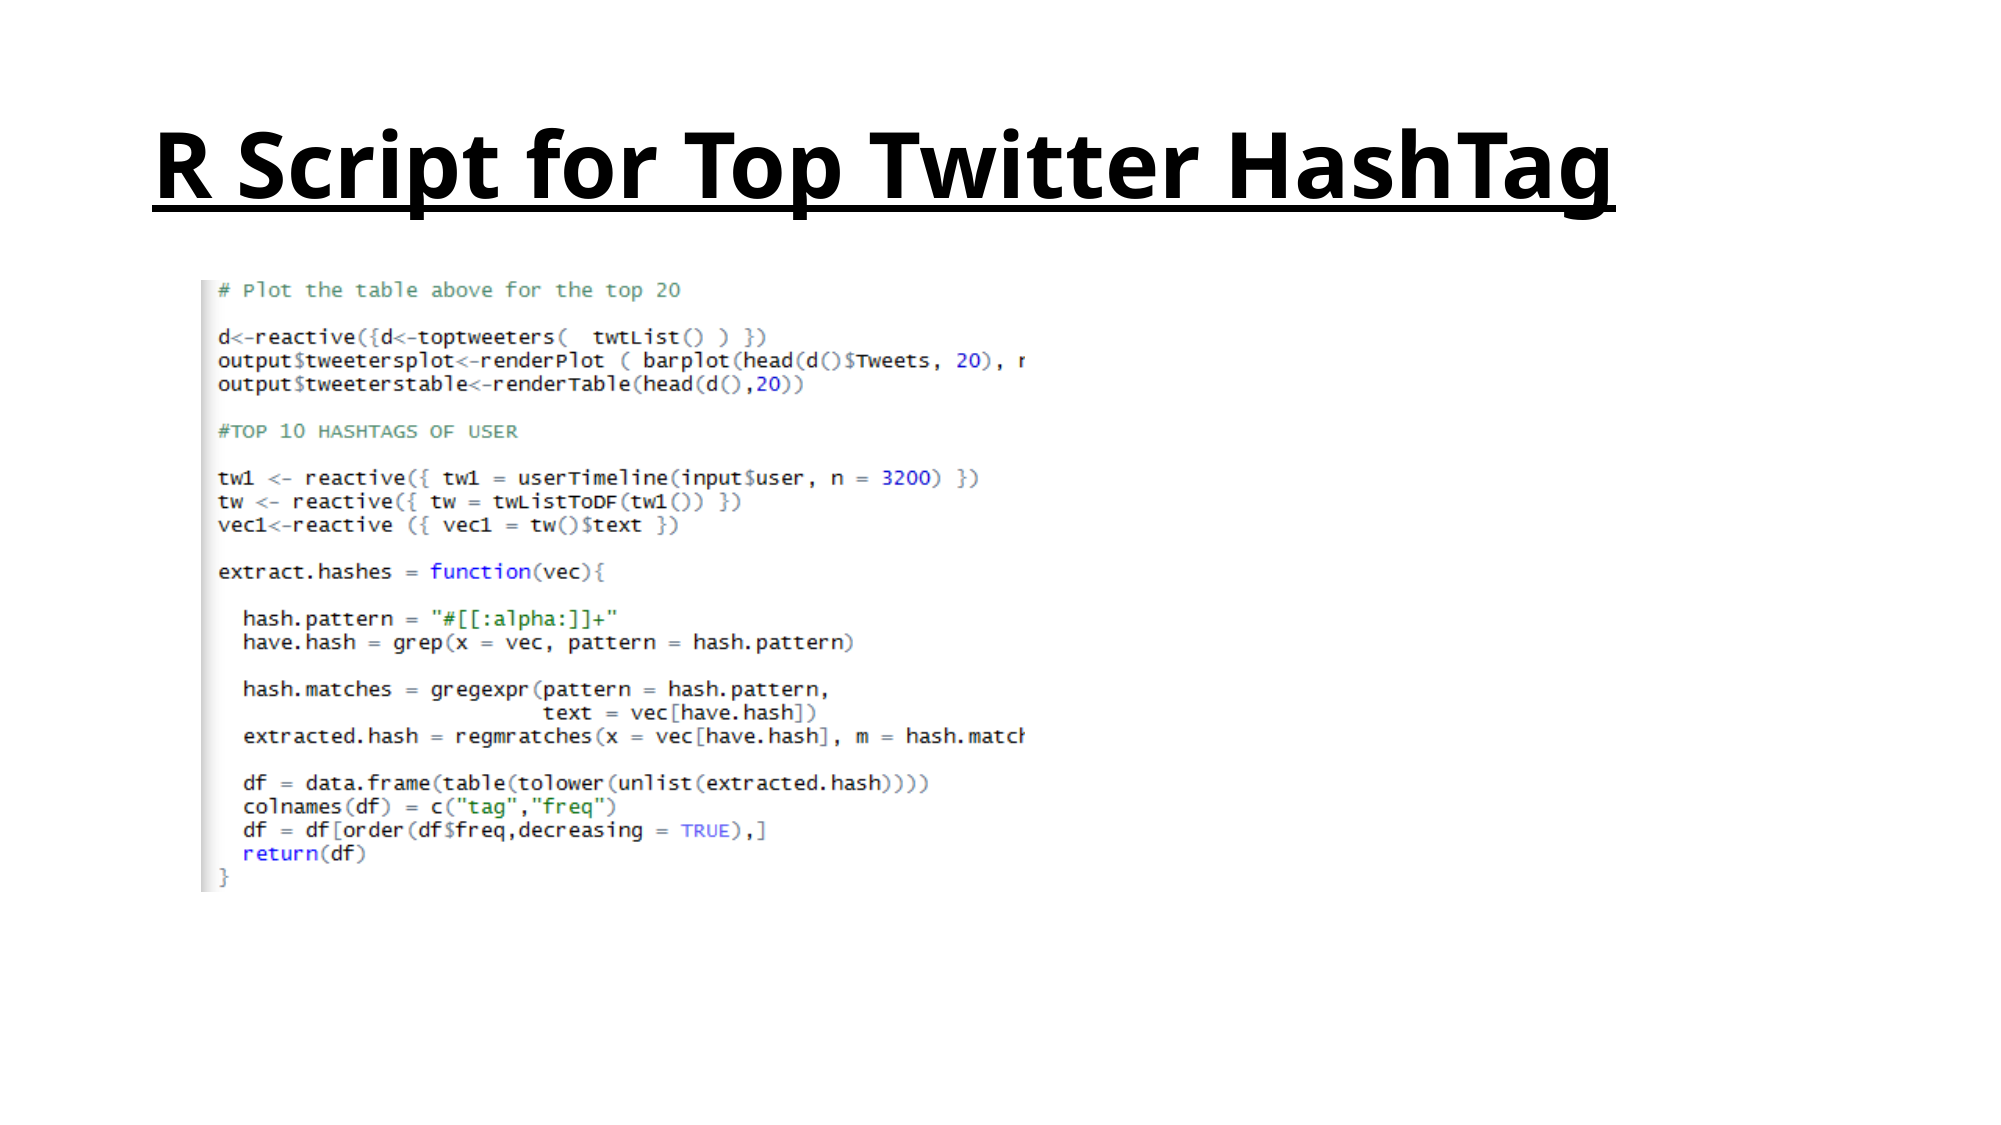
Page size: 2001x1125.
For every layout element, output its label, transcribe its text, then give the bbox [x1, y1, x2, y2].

title R Script for Top Twitter HashTag [137, 59, 1863, 278]
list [200, 280, 1025, 892]
